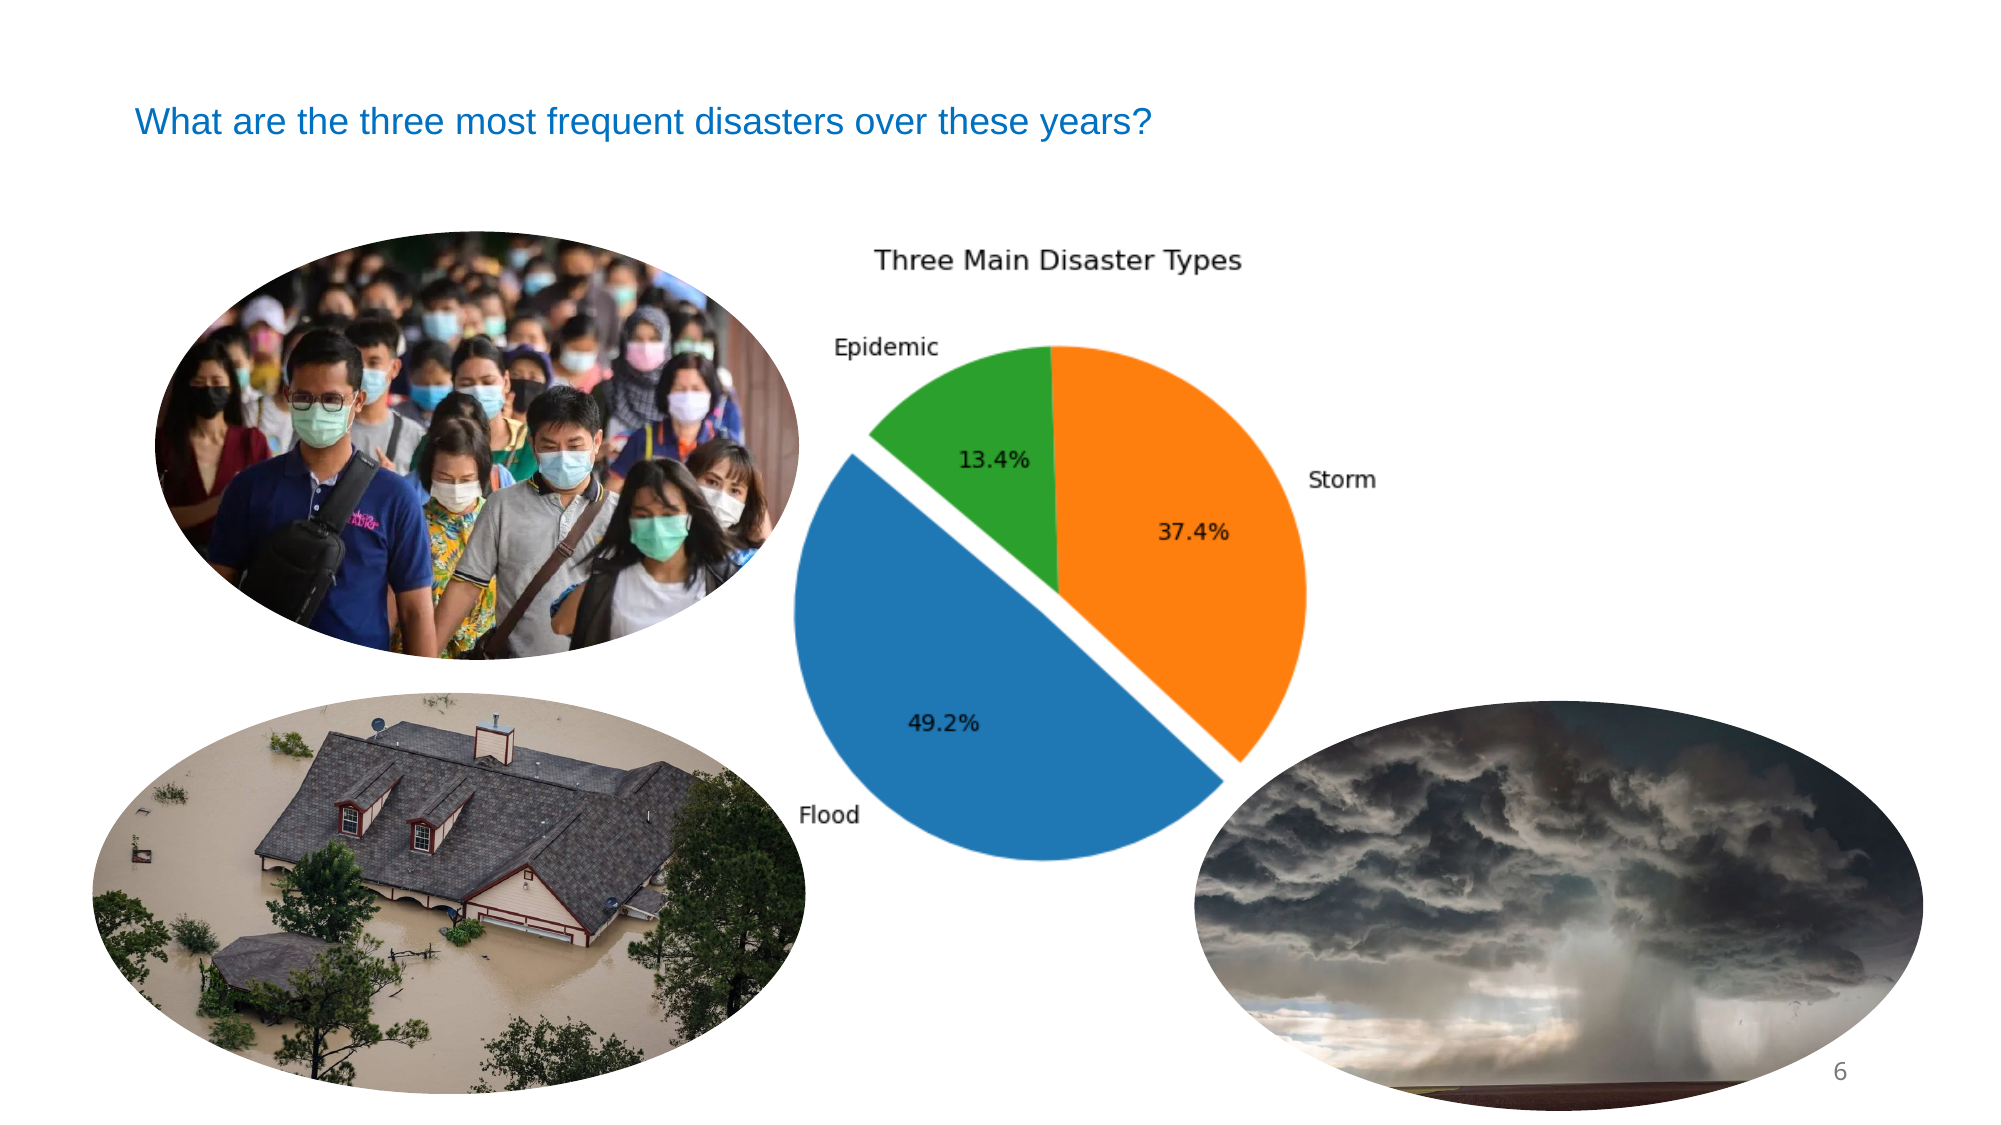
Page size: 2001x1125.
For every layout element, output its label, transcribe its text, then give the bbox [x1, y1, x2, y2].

title What are the three most frequent disasters over these years? [119, 14, 1845, 232]
picture [91, 188, 1924, 1112]
